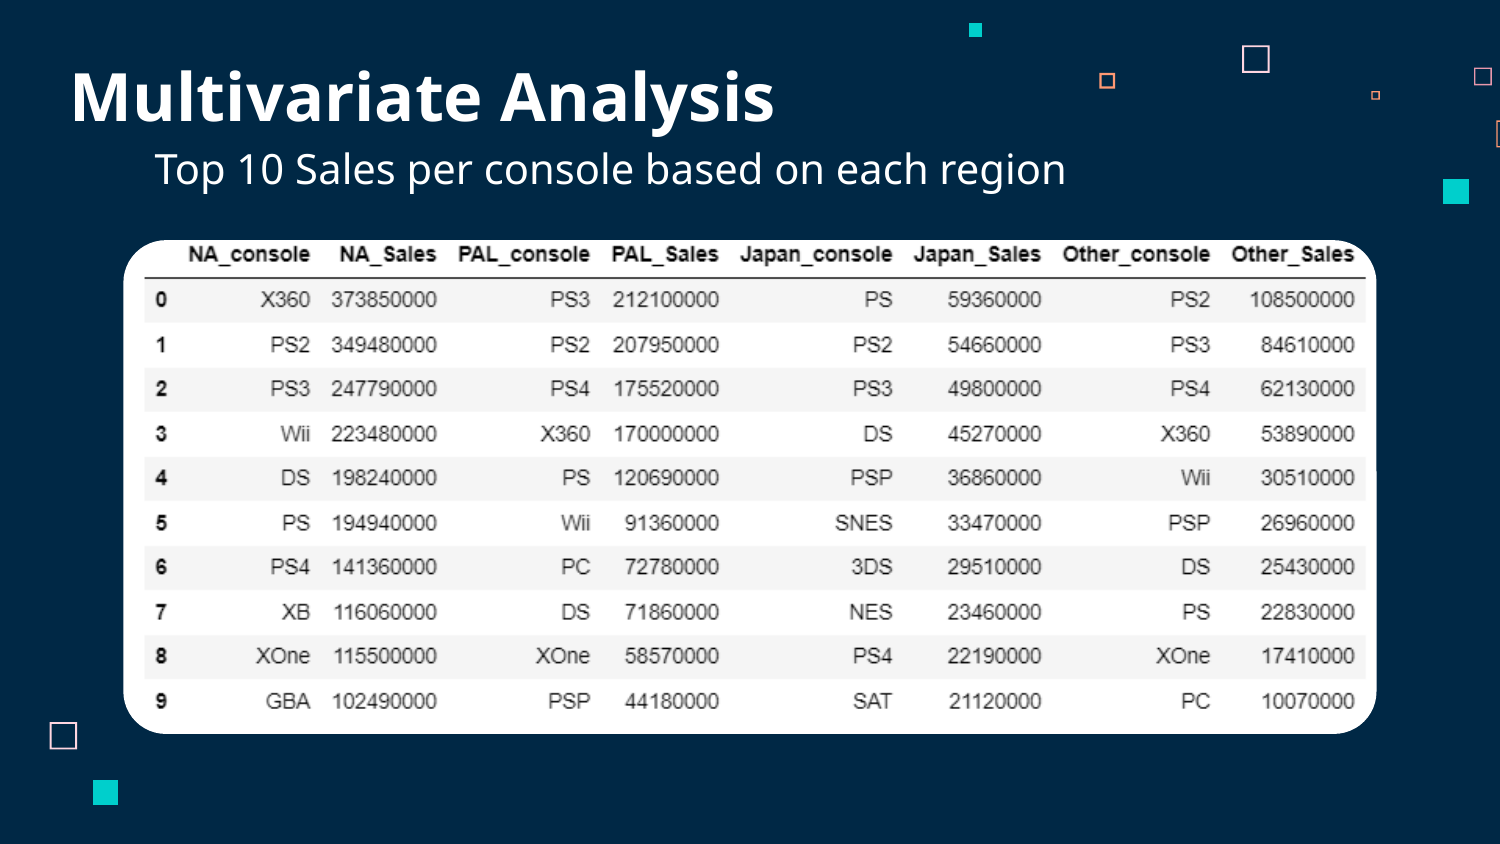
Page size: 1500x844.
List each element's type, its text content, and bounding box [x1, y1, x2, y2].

text_box Multivariate Analysis [47, 47, 798, 222]
text_box Top 10 Sales per console based on each region [139, 135, 1425, 201]
picture [123, 239, 1377, 735]
